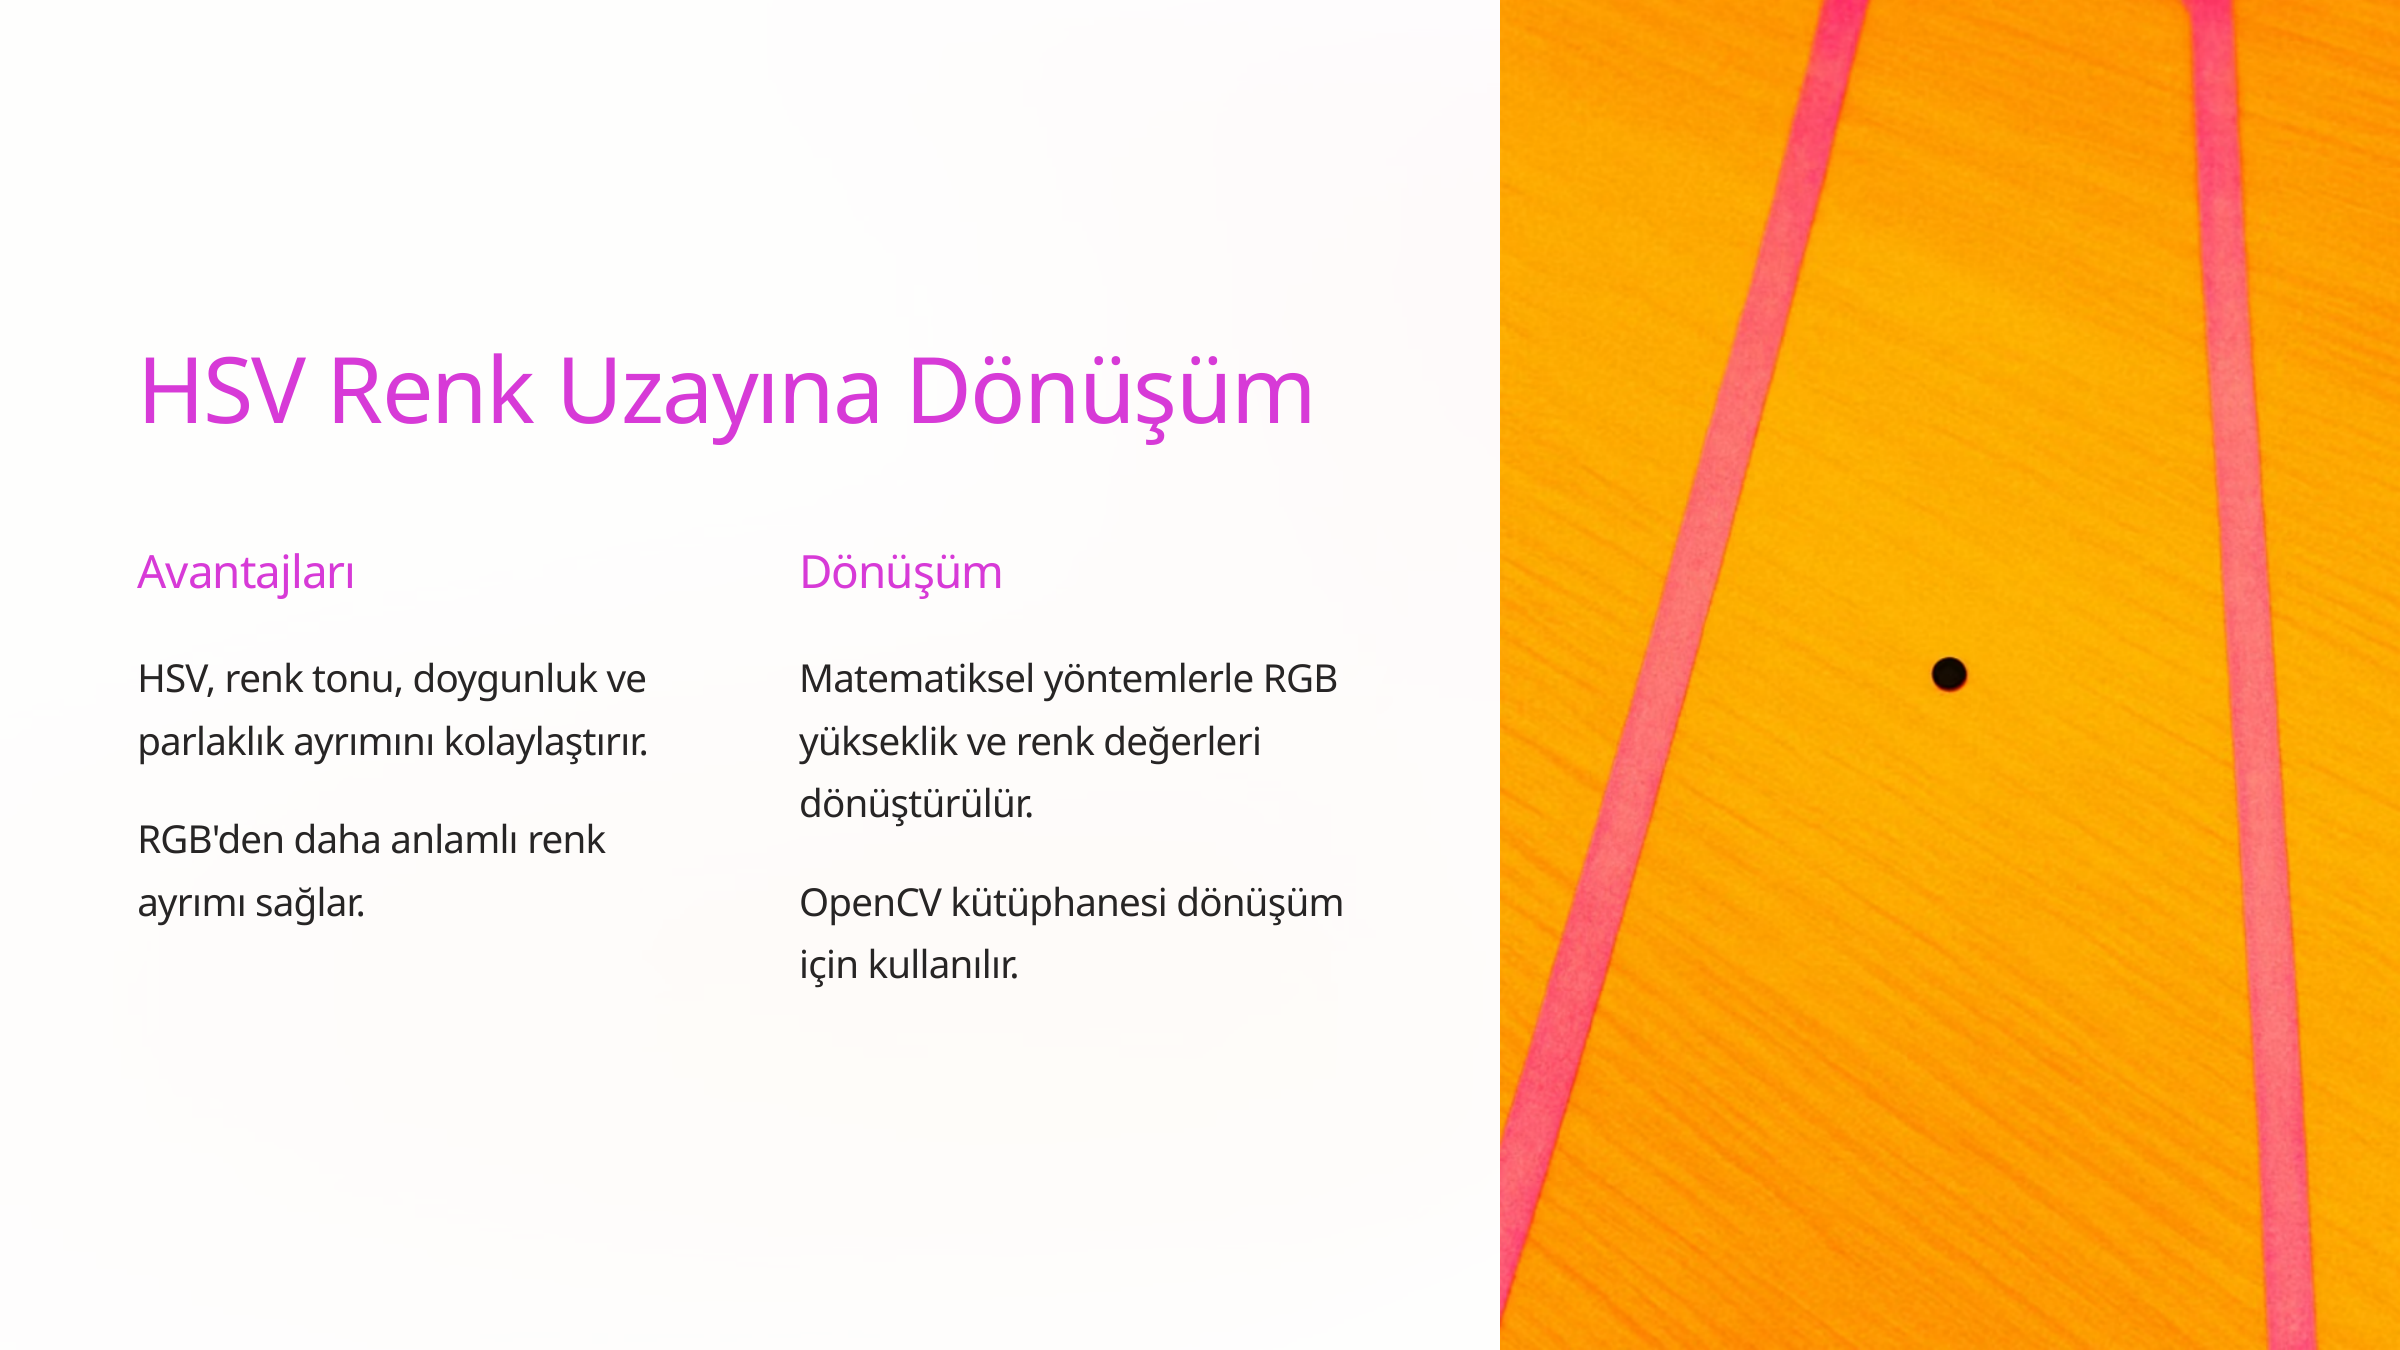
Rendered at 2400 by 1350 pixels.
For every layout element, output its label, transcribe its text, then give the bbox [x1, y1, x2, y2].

text_box OpenCV kütüphanesi dönüşüm için kullanılır. [799, 861, 1364, 988]
text_box Dönüşüm [799, 540, 1262, 599]
picture [1499, 0, 2400, 1350]
text_box Avantajları [137, 540, 600, 599]
text_box RGB'den daha anlamlı renk ayrımı sağlar. [137, 798, 702, 925]
text_box HSV, renk tonu, doygunluk ve parlaklık ayrımını kolaylaştırır. [137, 637, 702, 764]
text_box HSV Renk Uzayına Dönüşüm [137, 327, 1291, 443]
text_box Matematiksel yöntemlerle RGB yükseklik ve renk değerleri dönüştürülür. [799, 637, 1364, 827]
